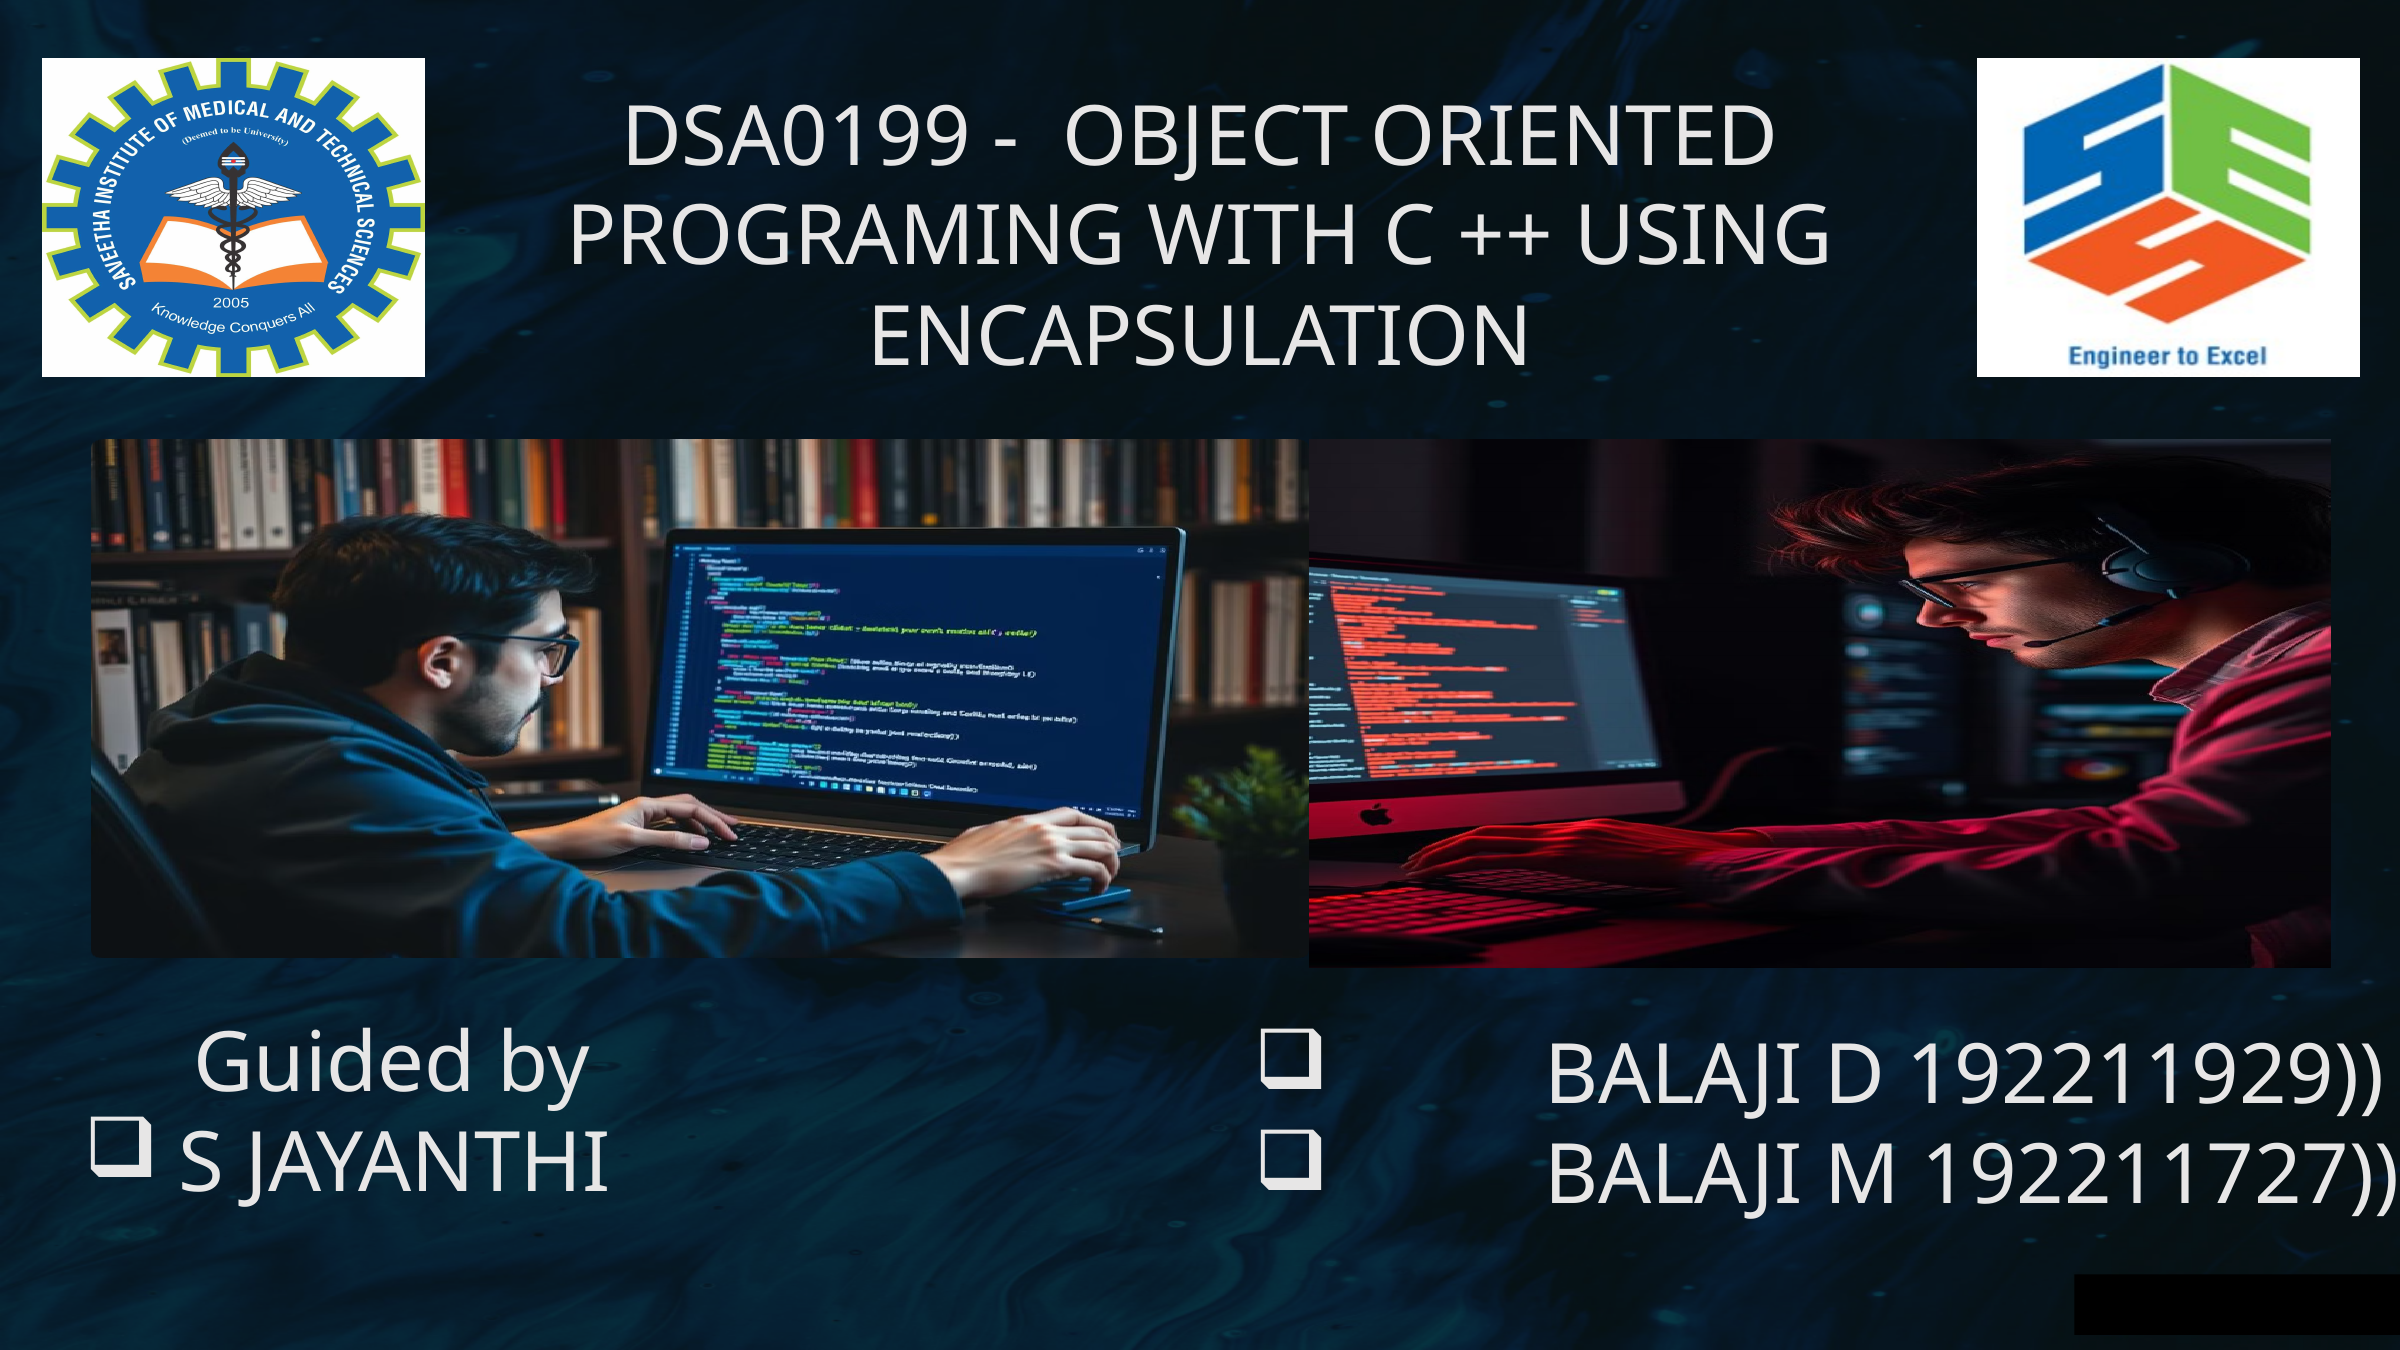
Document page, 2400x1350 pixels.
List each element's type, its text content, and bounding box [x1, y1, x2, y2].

text_box Guided by S JAYANTHI [69, 900, 780, 1350]
text_box DSA0199 - OBJECT ORIENTED PROGRAMING WITH C ++ USING ENCAPSULATION [462, 74, 1938, 390]
text_box [2074, 1274, 2400, 1335]
text_box BALAJI D 192211929)) BALAJI M 192211727))) [1239, 967, 2400, 1350]
picture [0, 0, 2400, 1350]
